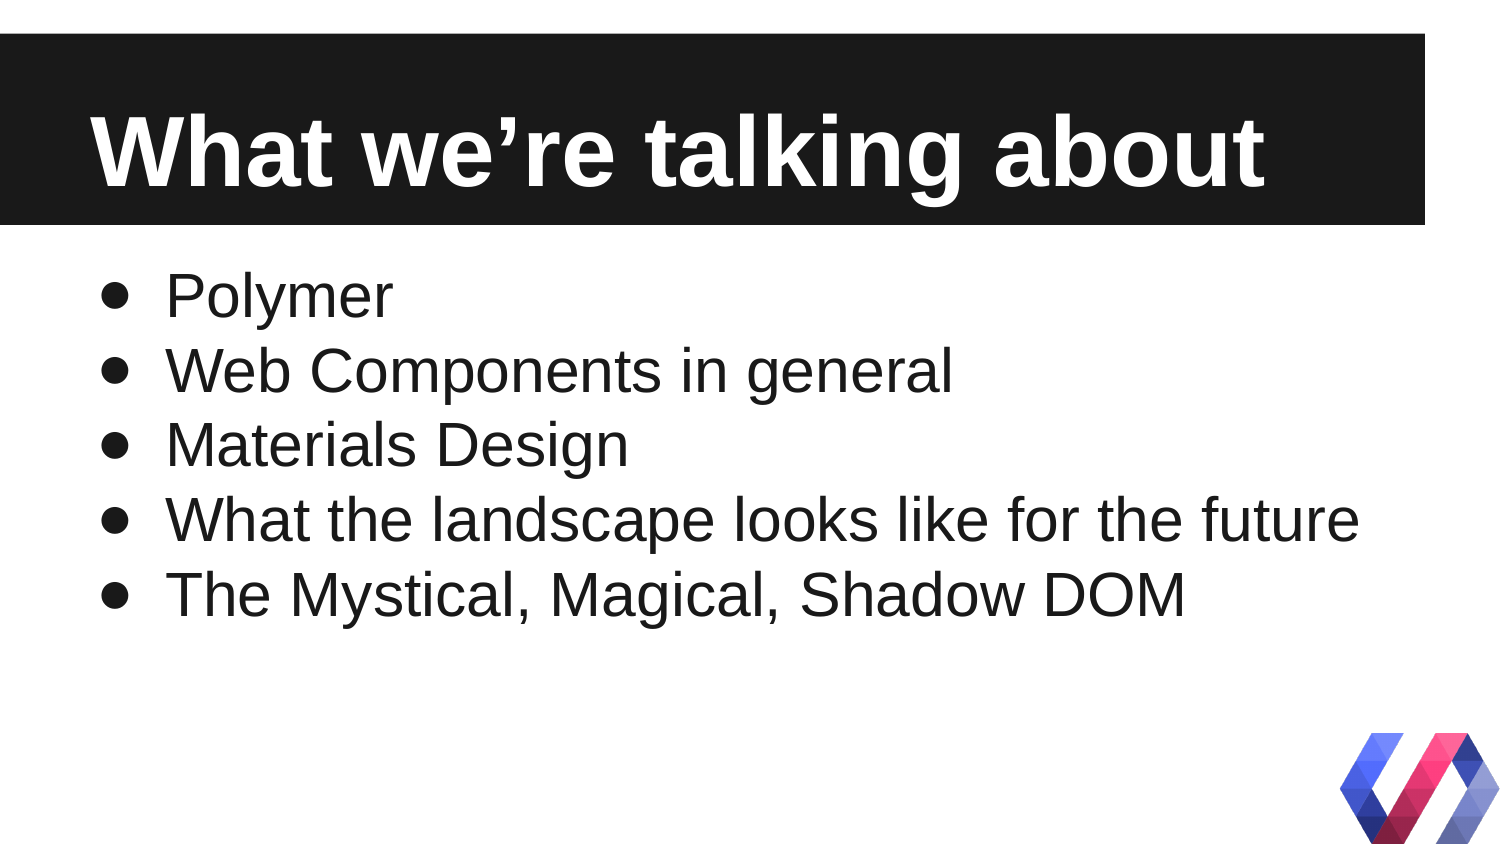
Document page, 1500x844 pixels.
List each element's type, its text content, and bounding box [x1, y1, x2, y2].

list Polymer Web Components in general Materials Design What the landscape looks like for the future The Mystical, Magical, Shadow DOM [75, 239, 1425, 808]
title What we’re talking about [75, 33, 1425, 221]
picture [1339, 733, 1500, 844]
